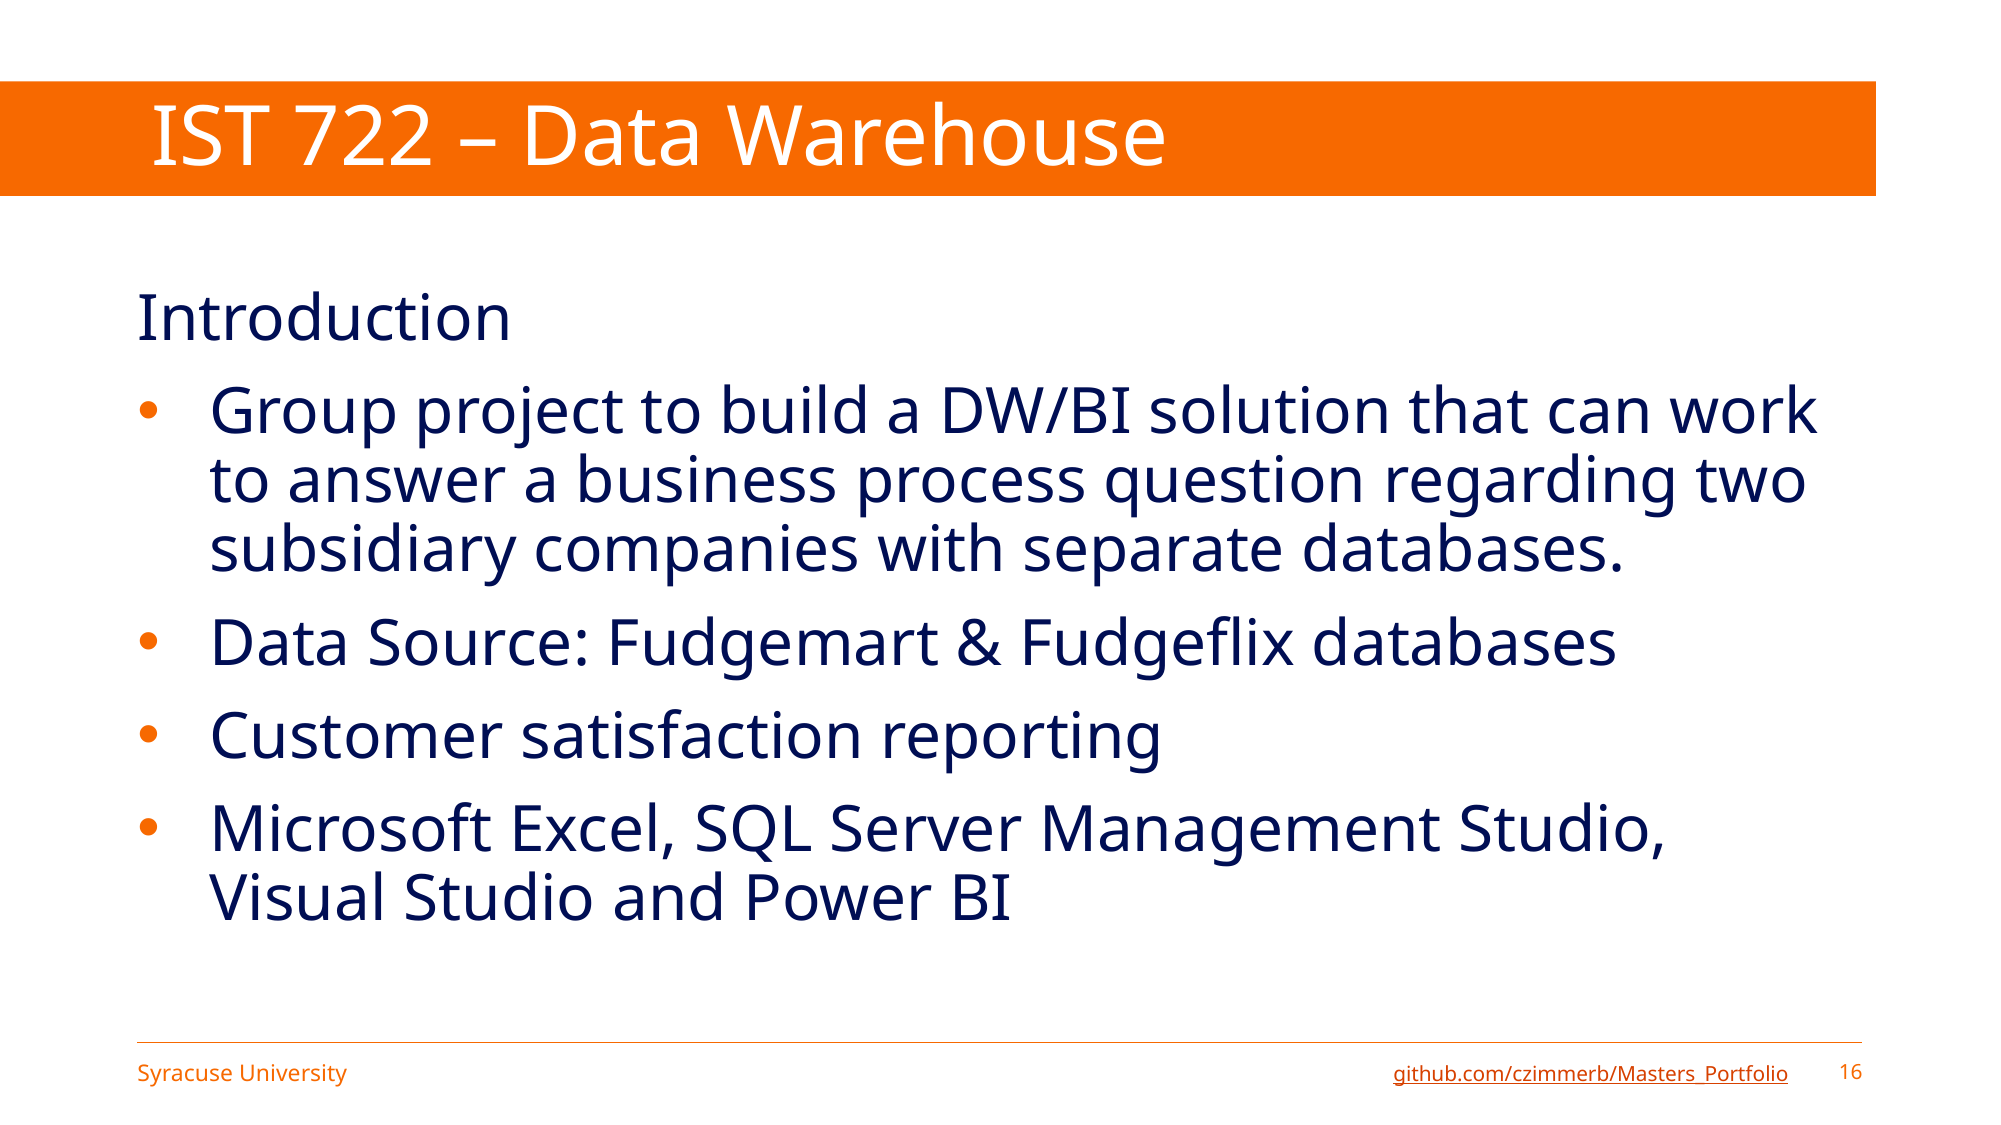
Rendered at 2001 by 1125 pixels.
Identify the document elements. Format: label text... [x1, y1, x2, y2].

text_box github.com/czimmerb/Masters_Portfolio [1378, 1052, 1876, 1096]
text_box [0, 80, 150, 197]
title IST 722 – Data Warehouse [150, 59, 1876, 218]
list Introduction Group project to build a DW/BI solution that can work to answer a business process question regarding two subsidiary companies with separate databases. Data Source: Fudgemart & Fudgeflix databases Customer satisfaction reporting Microsoft Excel, SQL Server Management Studio, Visual Studio and Power BI [137, 277, 1863, 992]
